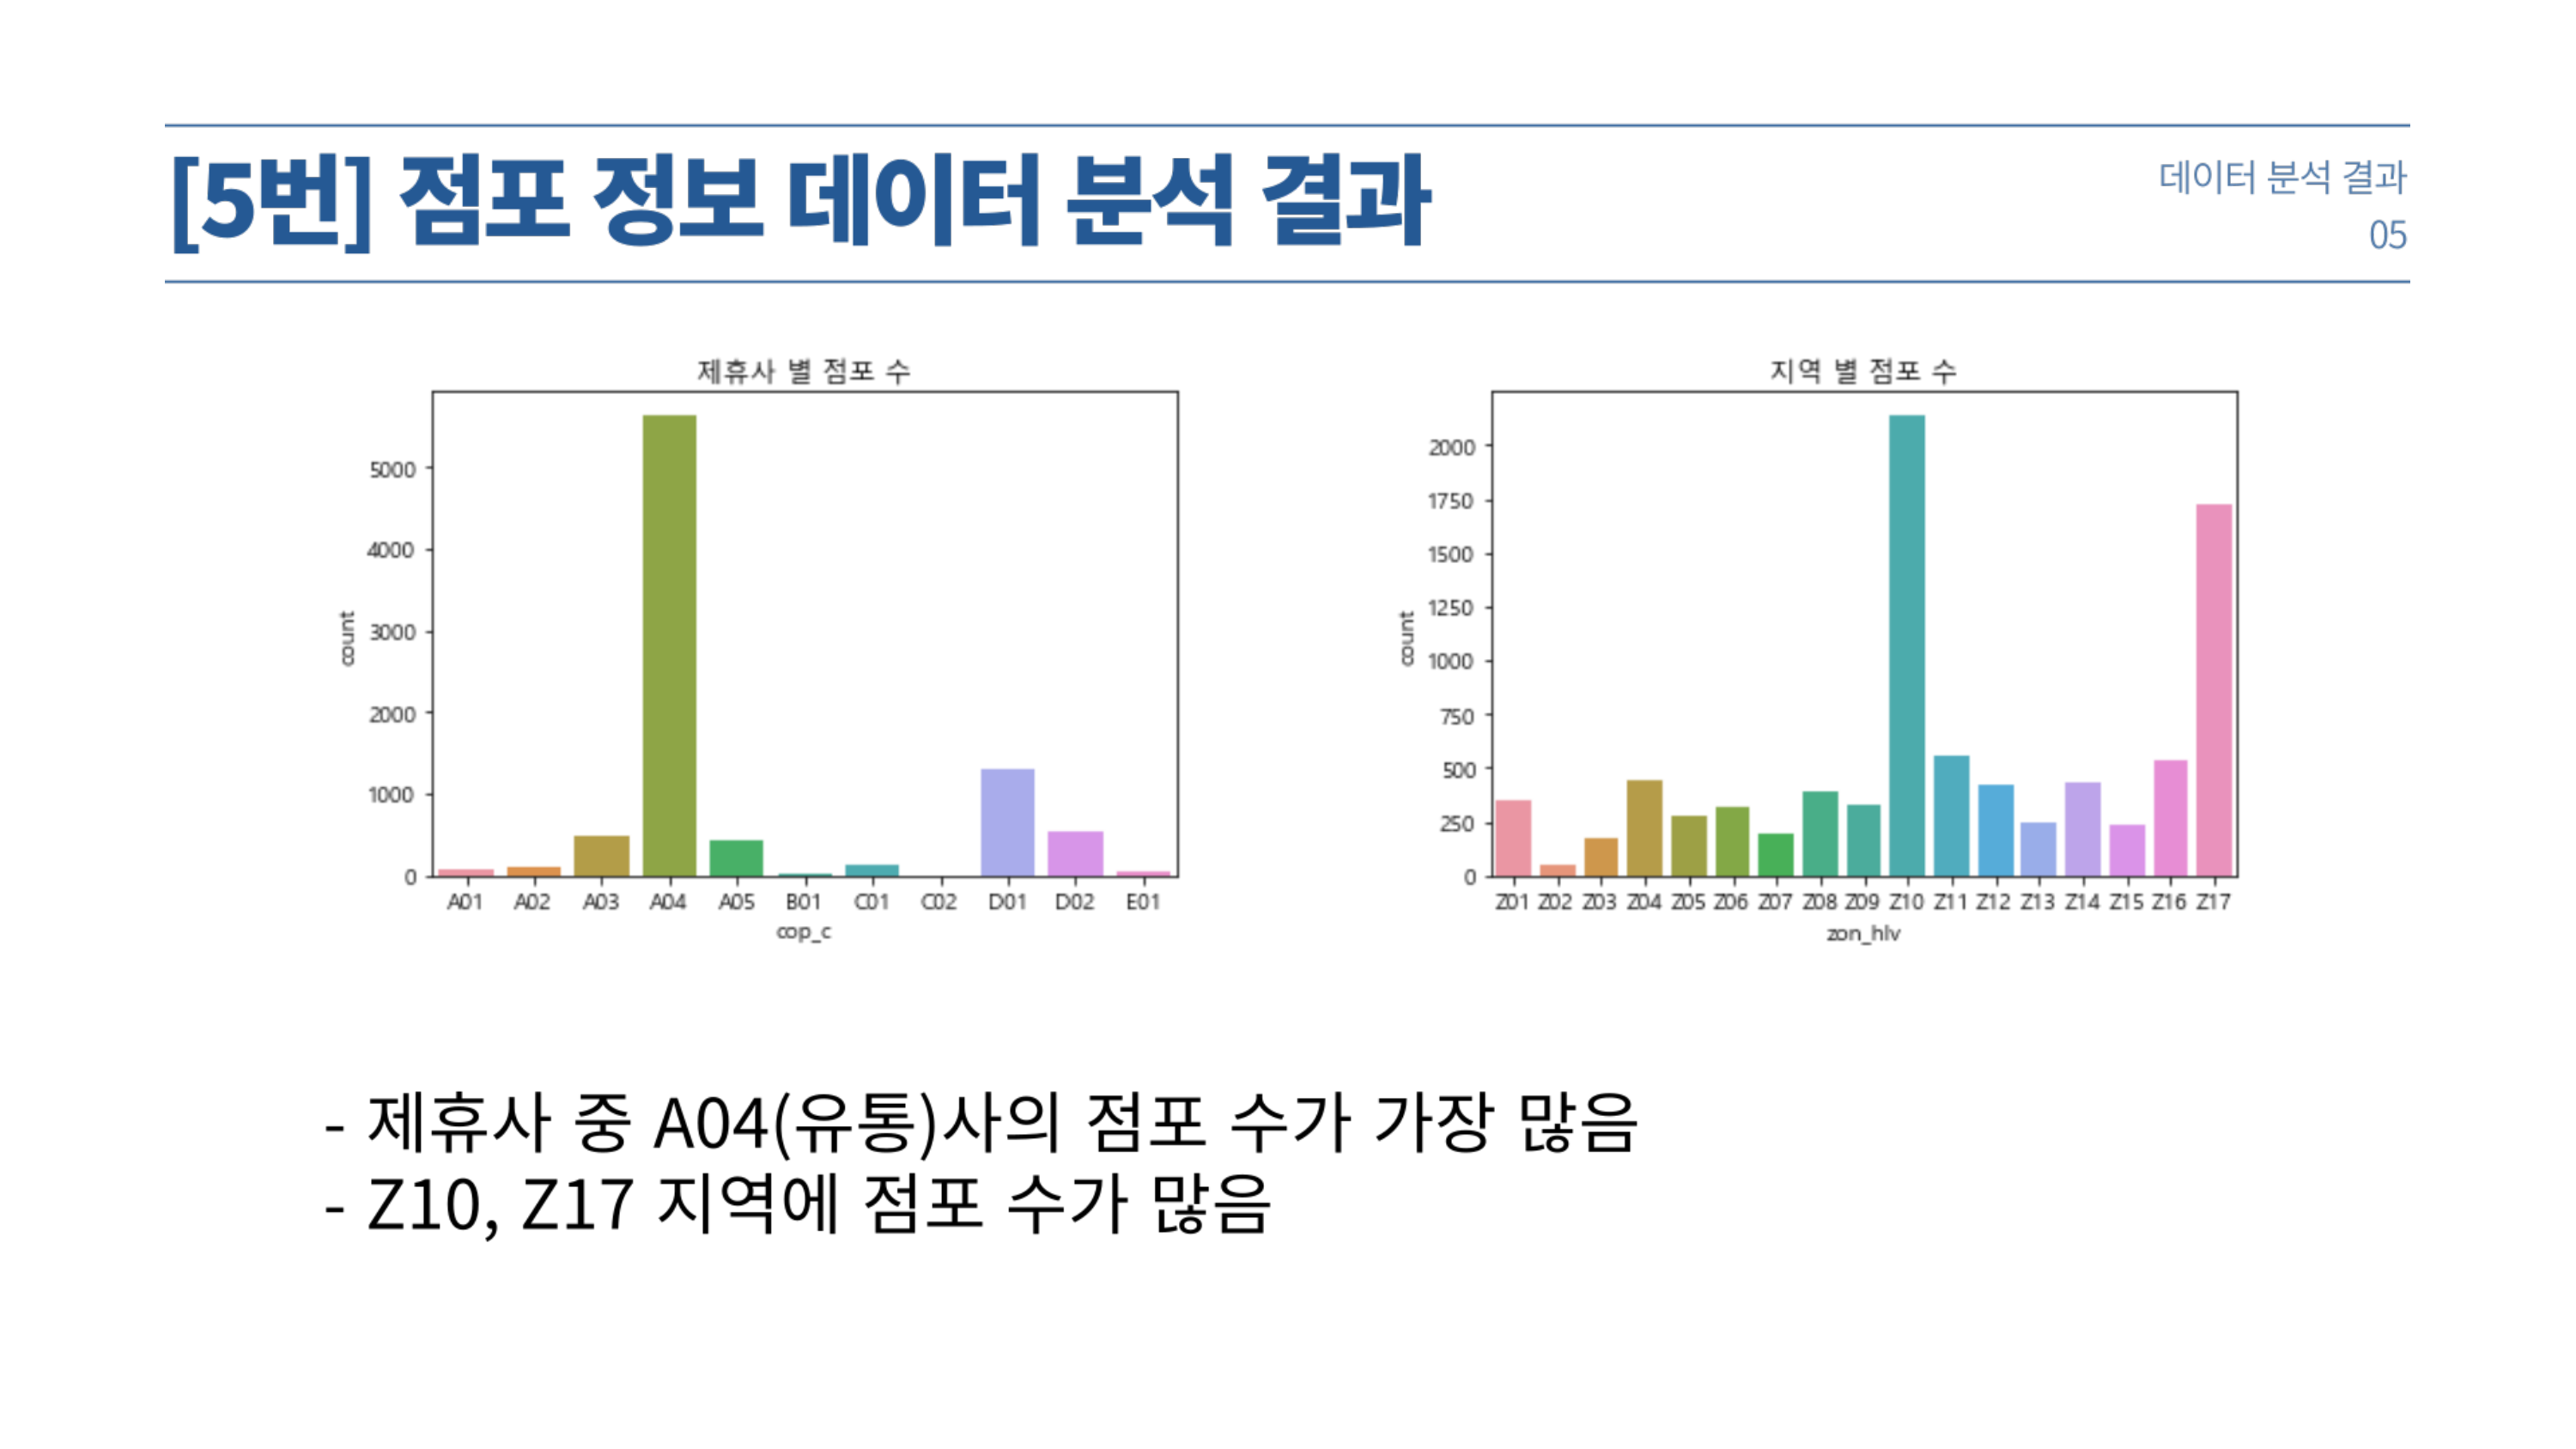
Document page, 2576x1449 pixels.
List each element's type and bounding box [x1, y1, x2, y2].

text_box [1382, 344, 2253, 957]
text_box [323, 344, 1194, 957]
picture [2154, 142, 2427, 278]
picture [150, 114, 1479, 293]
text_box [165, 277, 2410, 287]
text_box [165, 121, 2410, 130]
picture [313, 1061, 1670, 1282]
